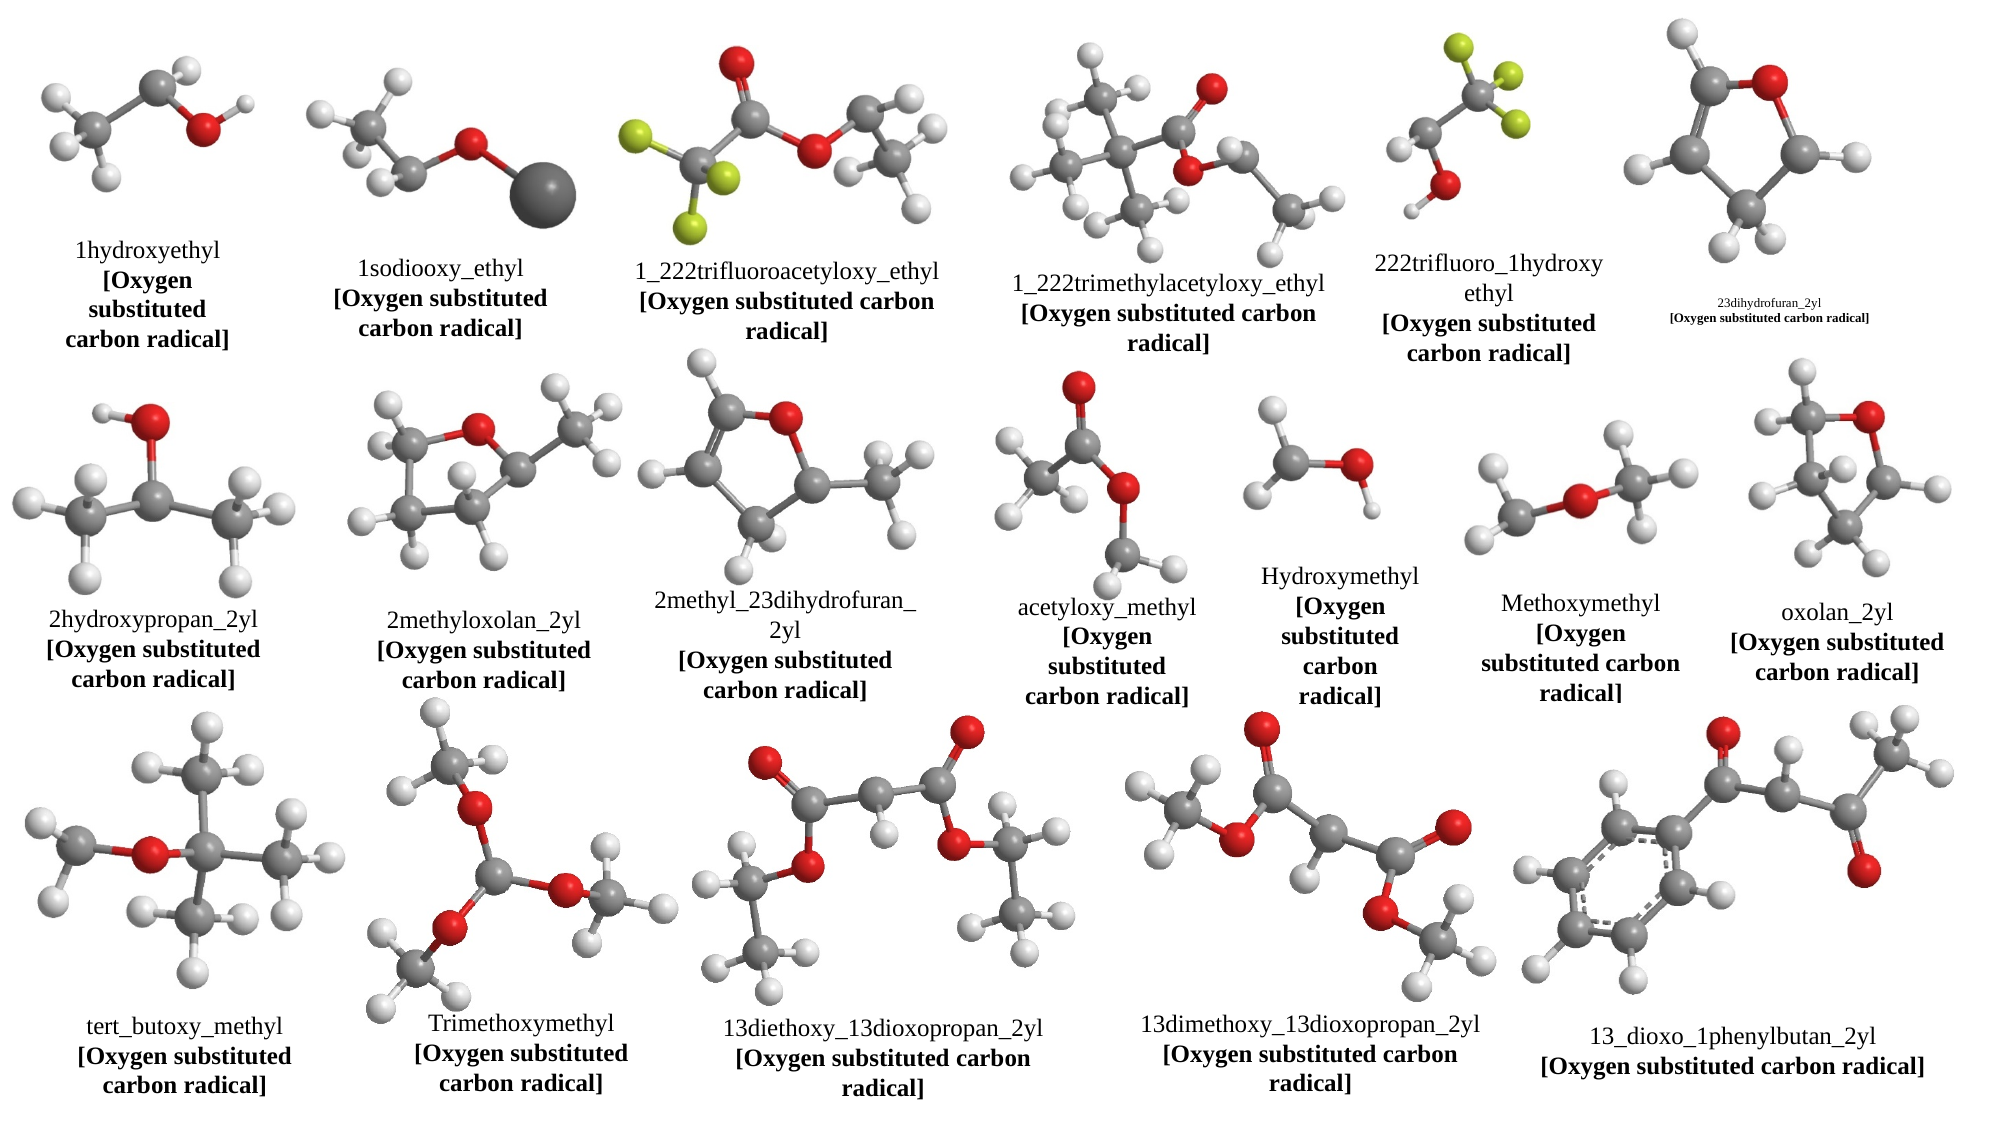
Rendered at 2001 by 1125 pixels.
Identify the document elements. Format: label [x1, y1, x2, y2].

text_box [987, 41, 1350, 334]
text_box [346, 372, 623, 669]
text_box [1622, 17, 1917, 334]
text_box [1711, 357, 1964, 655]
text_box [304, 66, 577, 312]
text_box [11, 402, 296, 667]
text_box [1123, 710, 1498, 1080]
text_box [1462, 419, 1699, 660]
text_box [23, 710, 346, 1081]
text_box [690, 714, 1076, 1085]
text_box [636, 347, 935, 667]
text_box [993, 370, 1222, 670]
text_box [40, 55, 255, 307]
text_box [1242, 395, 1436, 644]
text_box [364, 696, 679, 1084]
text_box [1355, 32, 1622, 323]
text_box [1511, 703, 1955, 1079]
text_box [617, 45, 958, 317]
